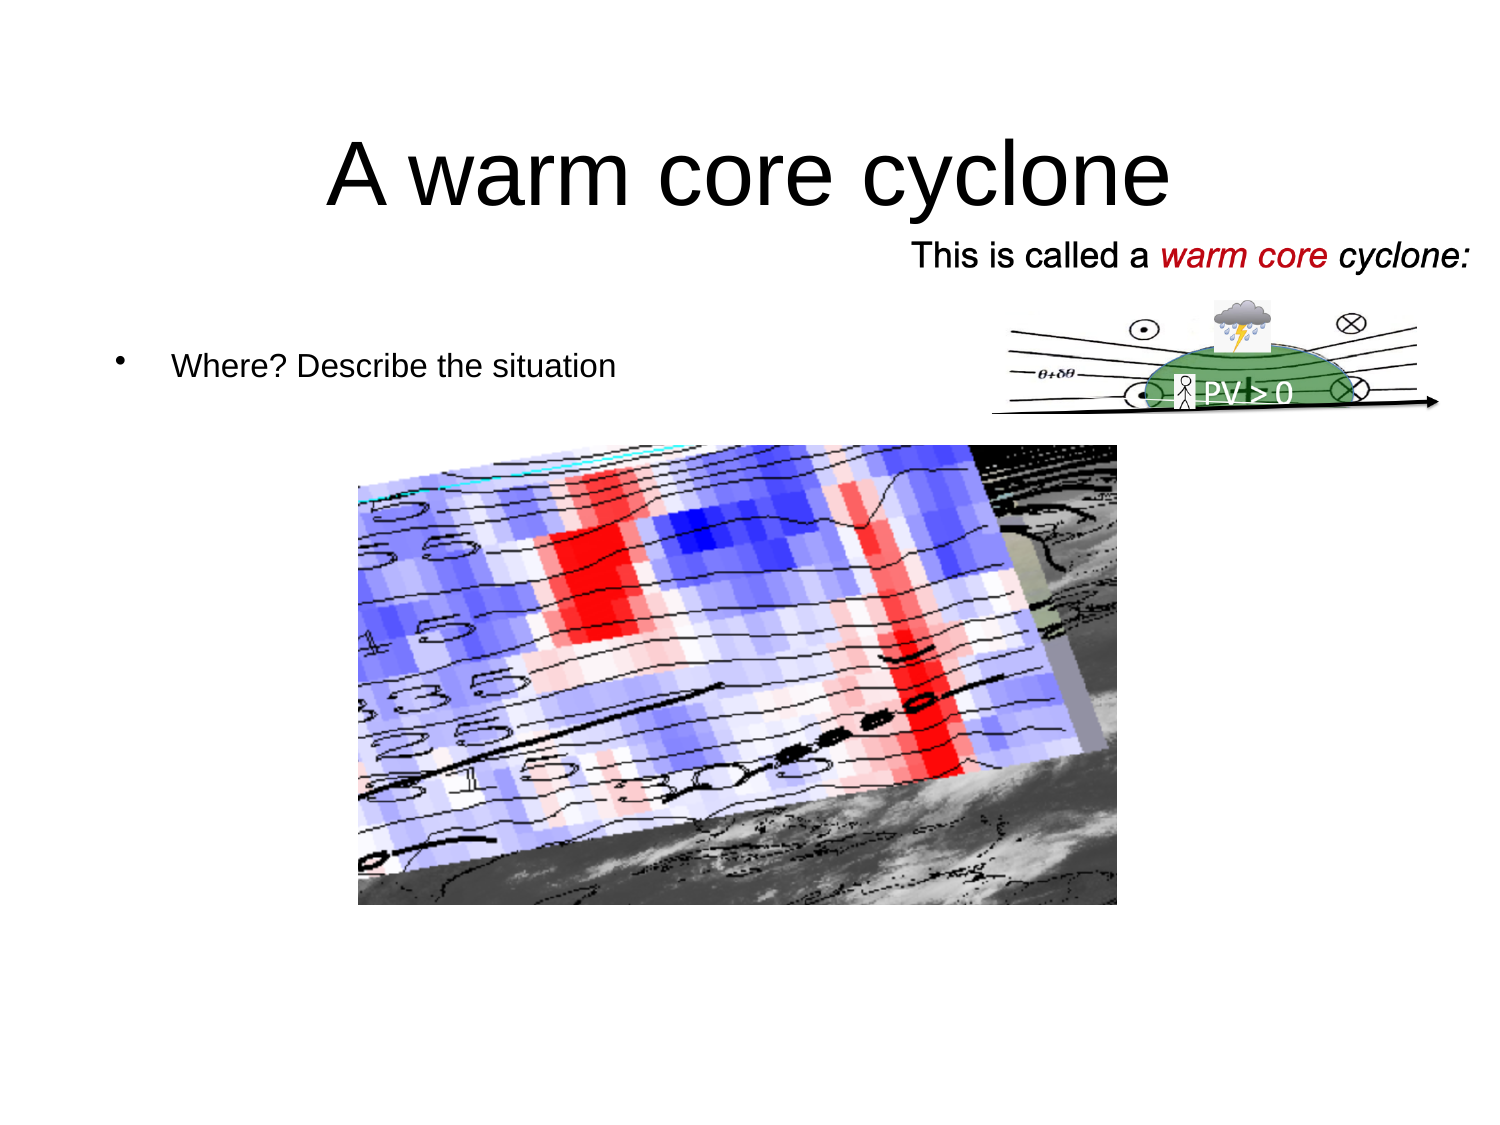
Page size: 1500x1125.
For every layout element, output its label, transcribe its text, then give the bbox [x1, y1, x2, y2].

text_box Where? Describe the situation [99, 337, 1375, 1013]
picture [901, 237, 1500, 414]
title A warm core cyclone [111, 74, 1388, 263]
picture [358, 445, 1117, 905]
